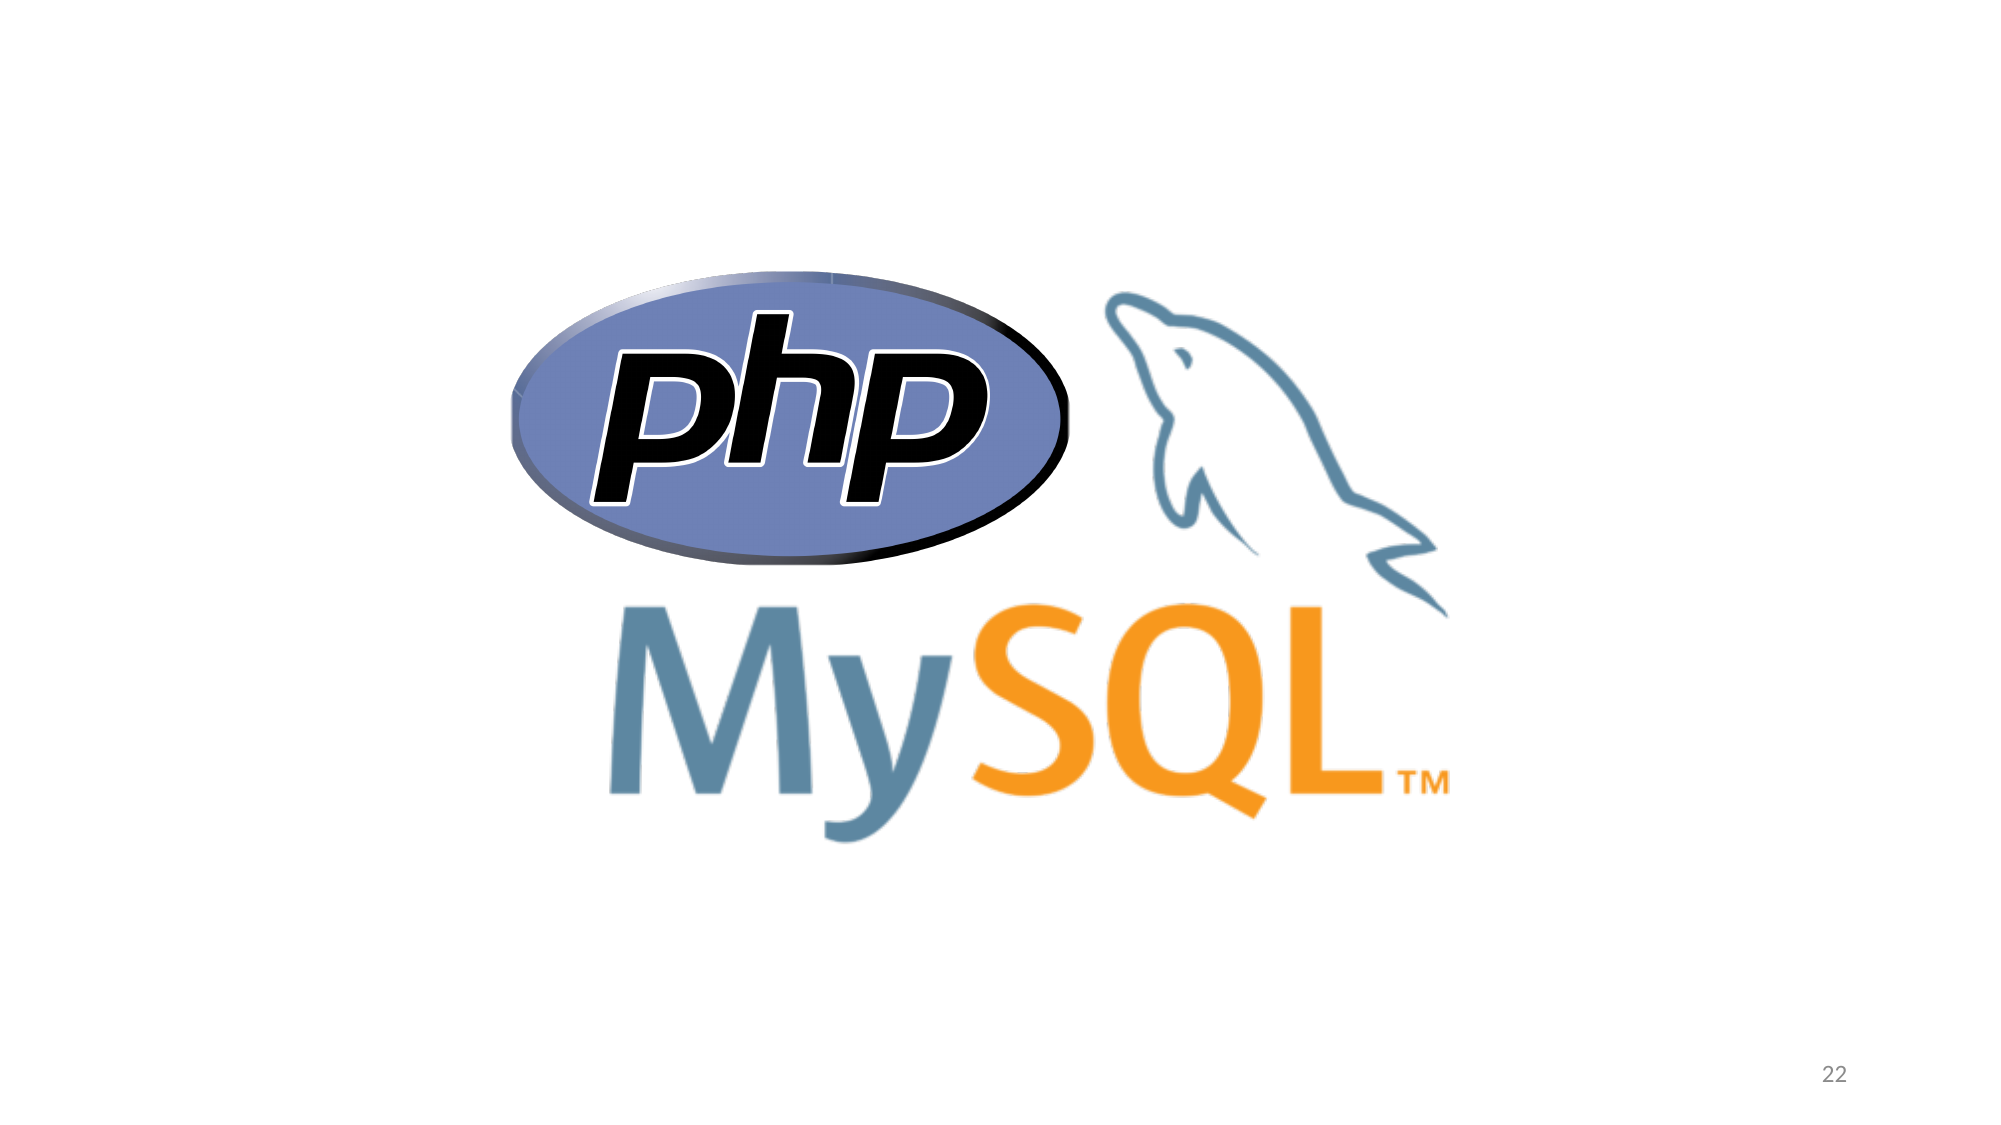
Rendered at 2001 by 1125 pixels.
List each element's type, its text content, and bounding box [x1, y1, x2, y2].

picture [248, 0, 1840, 1125]
slide_number 22 [1840, 1042, 1863, 1103]
